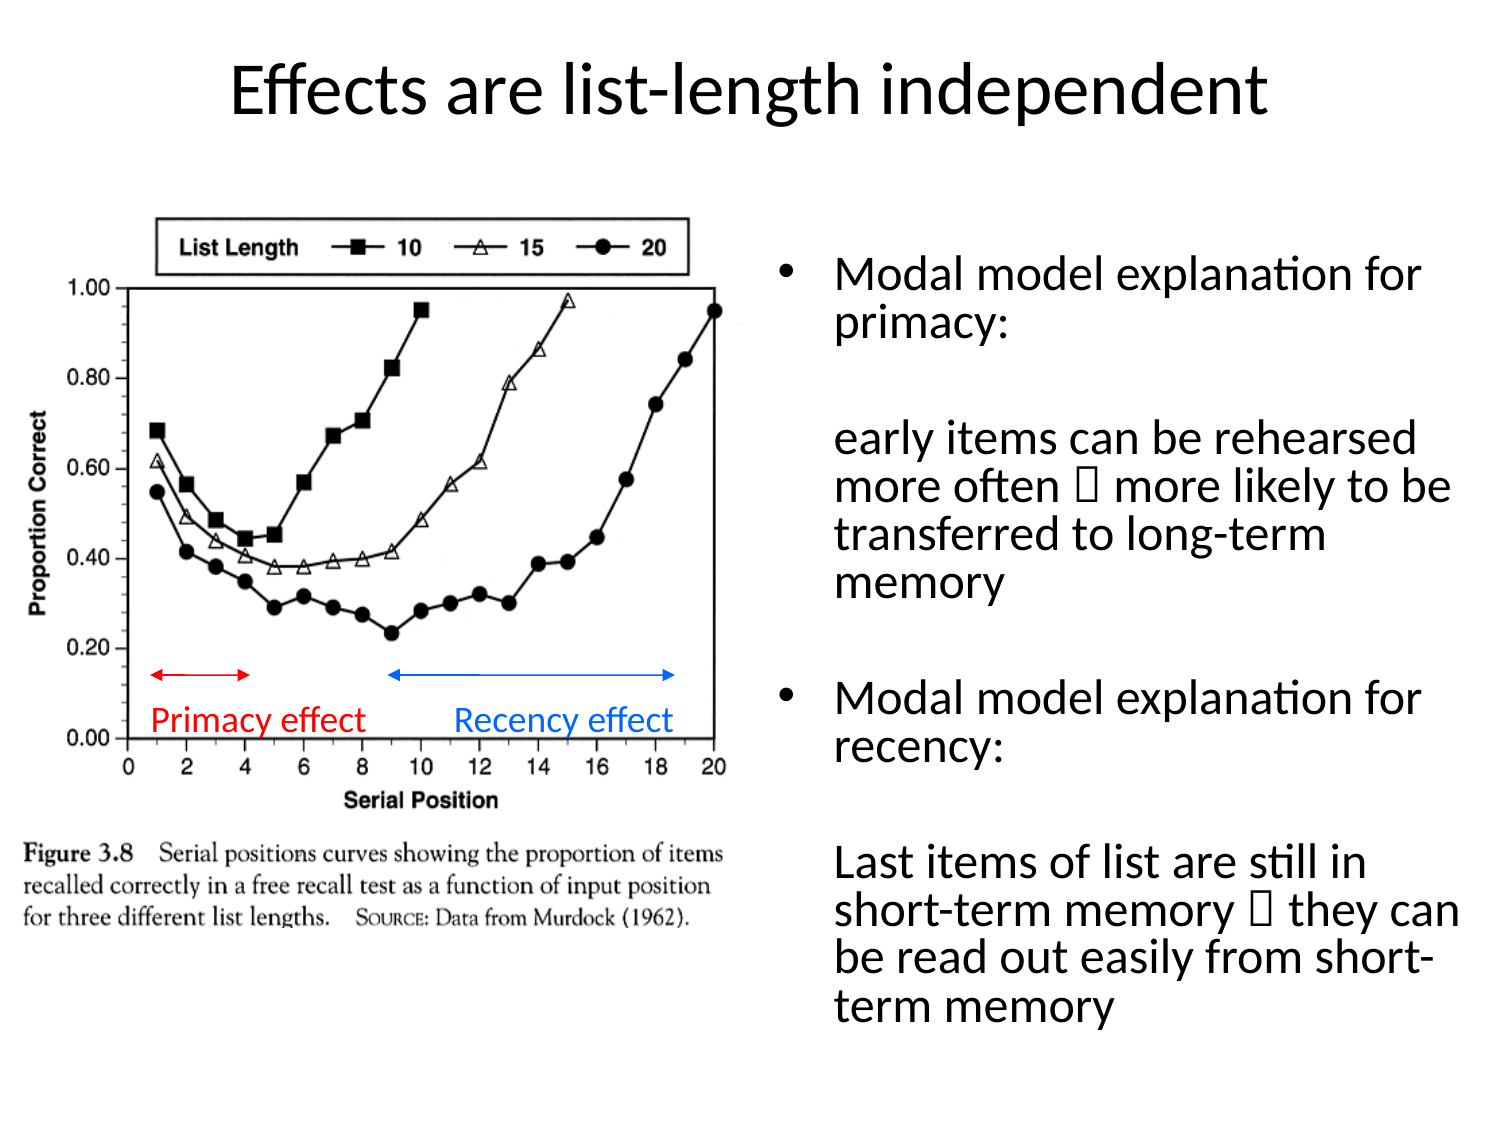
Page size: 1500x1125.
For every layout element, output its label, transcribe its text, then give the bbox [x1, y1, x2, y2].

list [0, 187, 763, 929]
list Modal model explanation for primacy: early items can be rehearsed more often  more likely to be transferred to long-term memory Modal model explanation for recency: Last items of list are still in short-term memory  they can be read out easily from short-term memory [762, 174, 1500, 1125]
title Effects are list-length independent [75, 18, 1425, 150]
